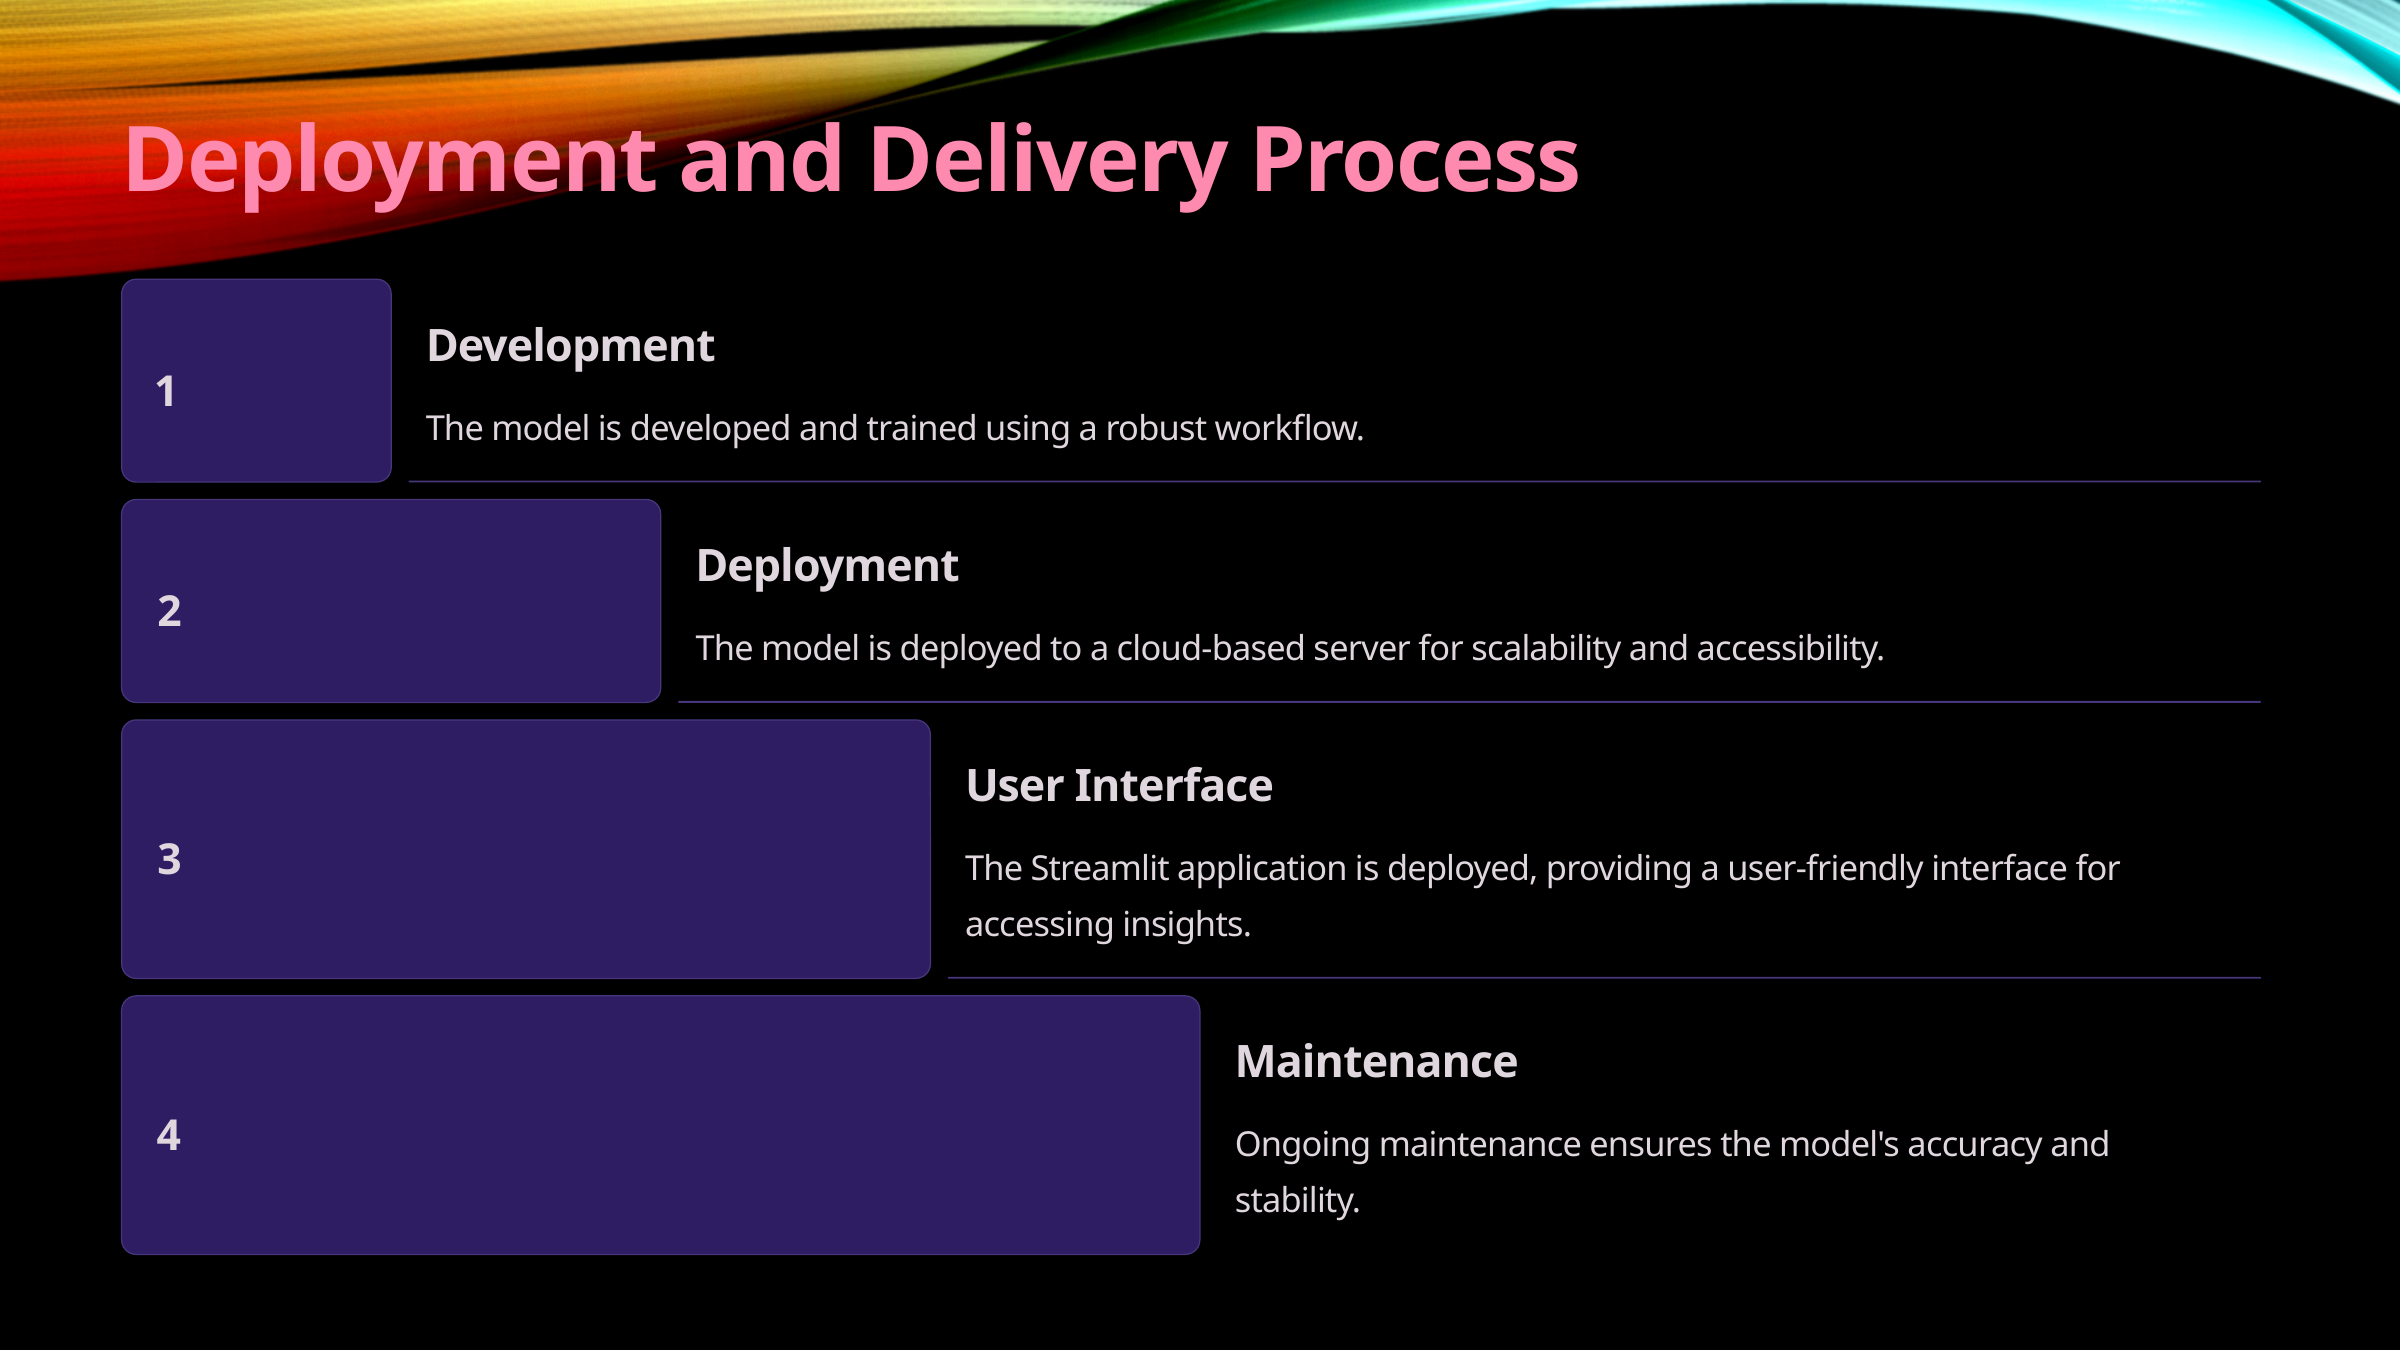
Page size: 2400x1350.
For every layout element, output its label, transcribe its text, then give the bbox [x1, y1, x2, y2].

text_box Deployment [695, 534, 1152, 592]
text_box The model is deployed to a cloud-based server for scalability and accessibility. [695, 612, 1937, 668]
text_box 1 [157, 345, 176, 416]
text_box [121, 499, 661, 703]
text_box Development [425, 313, 883, 371]
text_box 2 [157, 566, 182, 636]
text_box The model is developed and trained using a robust workflow. [425, 391, 1384, 448]
text_box Maintenance [1234, 1030, 1691, 1088]
text_box [121, 279, 392, 483]
text_box The Streamlit application is deployed, providing a user-friendly interface for accessing insights. [965, 832, 2244, 944]
text_box Ongoing maintenance ensures the model's accuracy and stability. [1234, 1108, 2244, 1220]
text_box User Interface [965, 754, 1422, 812]
text_box 4 [157, 1090, 181, 1160]
text_box 3 [157, 814, 182, 884]
text_box Deployment and Delivery Process [121, 95, 1462, 210]
text_box [121, 995, 1200, 1255]
text_box [121, 719, 931, 979]
picture [0, 0, 2400, 284]
